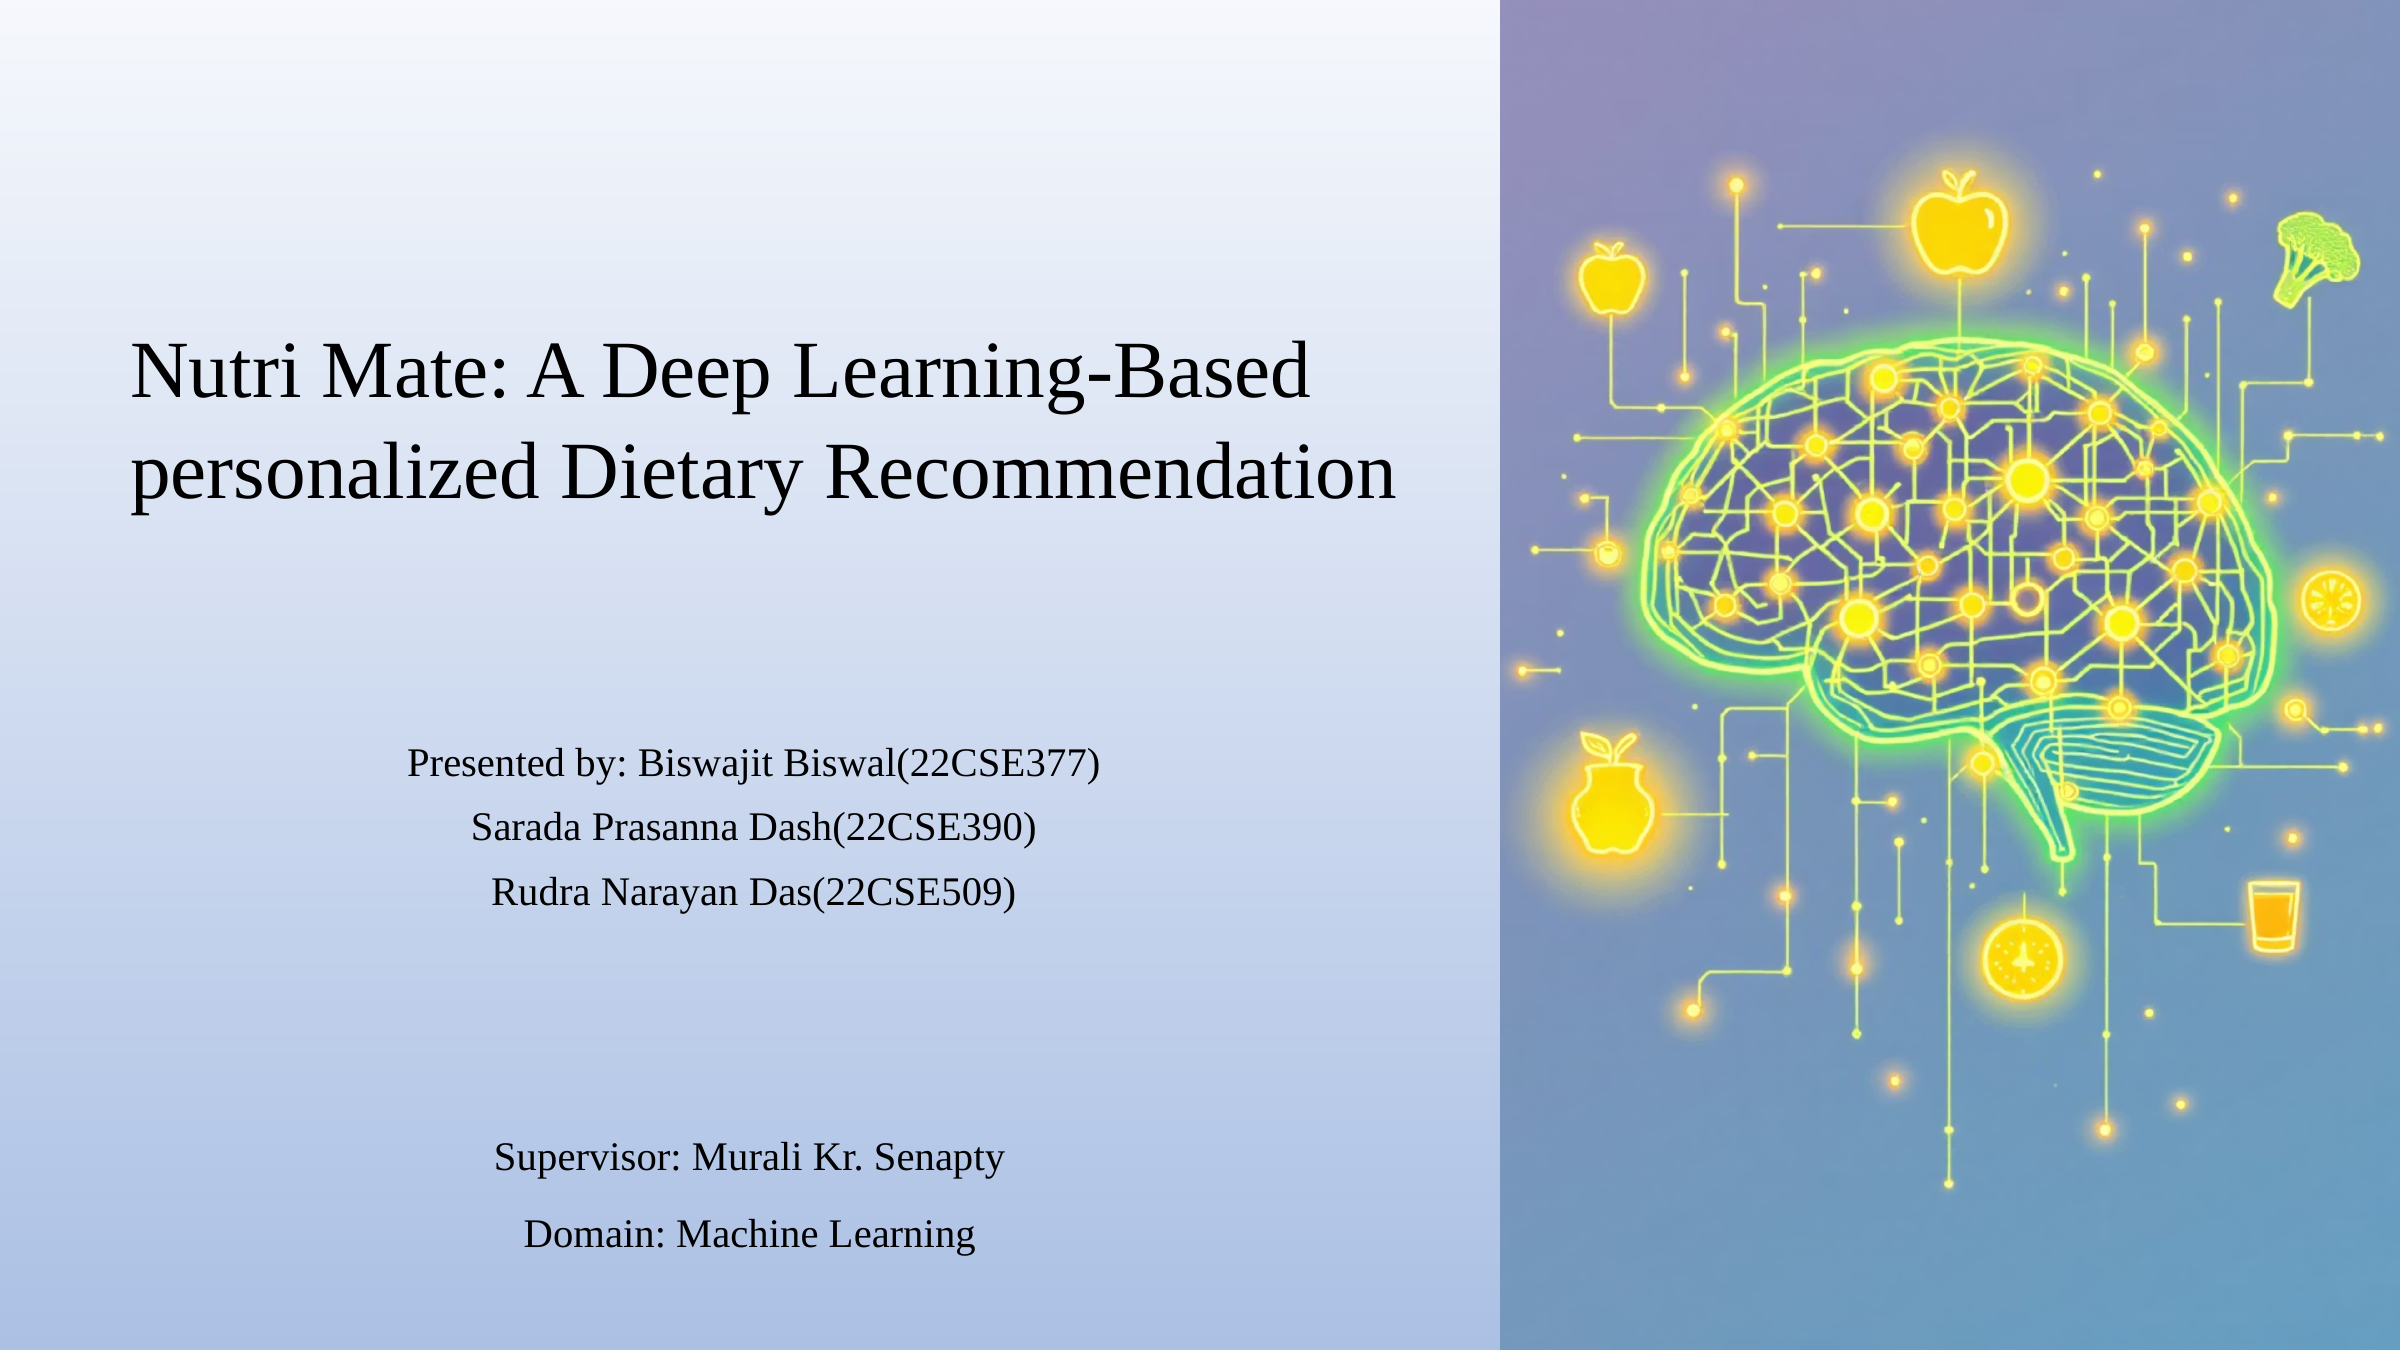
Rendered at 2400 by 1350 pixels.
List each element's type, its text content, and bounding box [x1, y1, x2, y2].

picture [1499, 0, 2400, 1350]
text_box Presented by: Biswajit Biswal(22CSE377) Sarada Prasanna Dash(22CSE390) Rudra Narayan Das(22CSE509) [143, 719, 1365, 1011]
text_box Supervisor: Murali Kr. Senapty [130, 1113, 1370, 1179]
text_box Nutri Mate: A Deep Learning-Based personalized Dietary Recommendation [130, 312, 1499, 720]
text_box Domain: Machine Learning [130, 1191, 1370, 1257]
